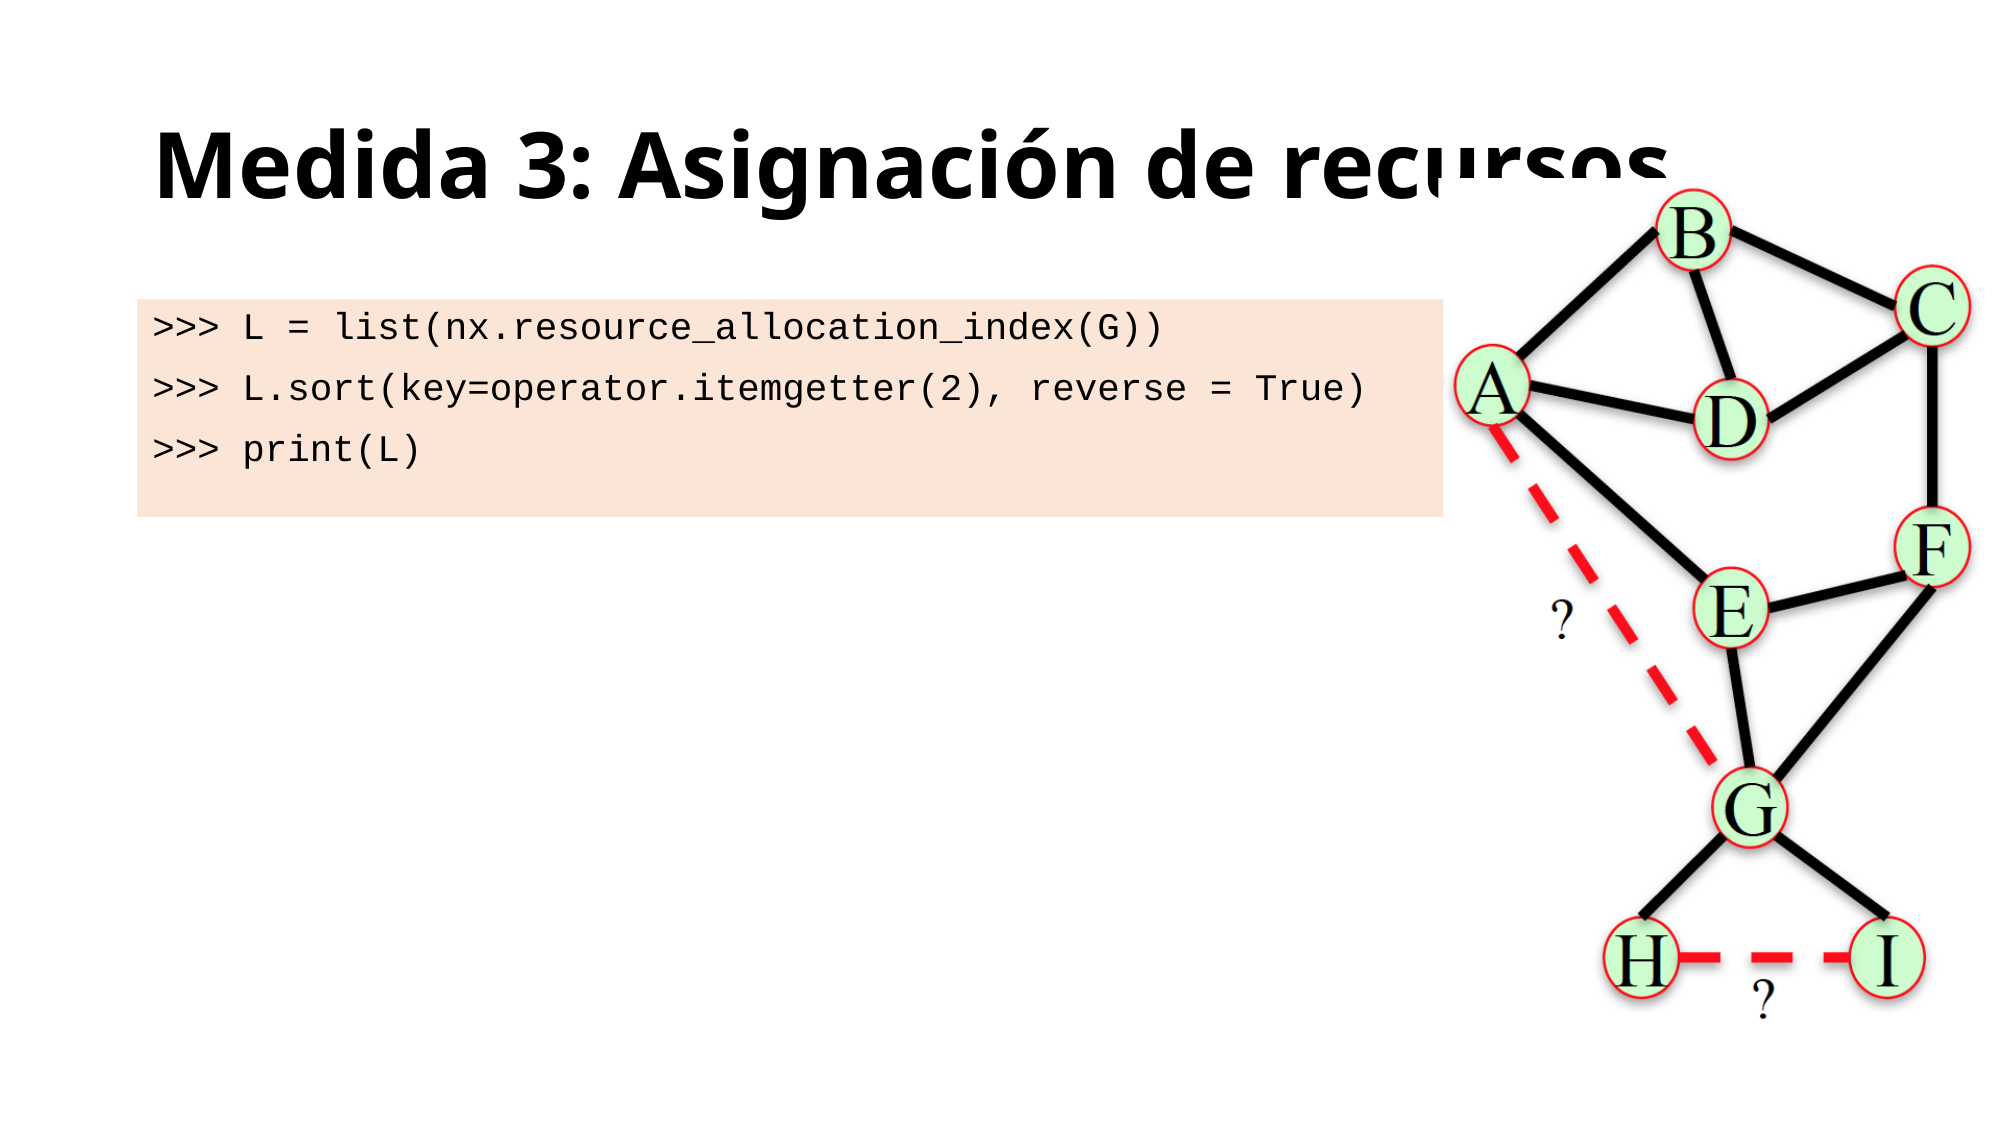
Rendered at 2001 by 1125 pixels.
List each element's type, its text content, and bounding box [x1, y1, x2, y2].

title Medida 3: Asignación de recursos [137, 59, 1863, 278]
list >>> L = list(nx.resource_allocation_index(G)) >>> L.sort(key=operator.itemgetter(2), reverse = True) >>> print(L) [137, 299, 1438, 517]
picture [1438, 178, 1998, 1024]
